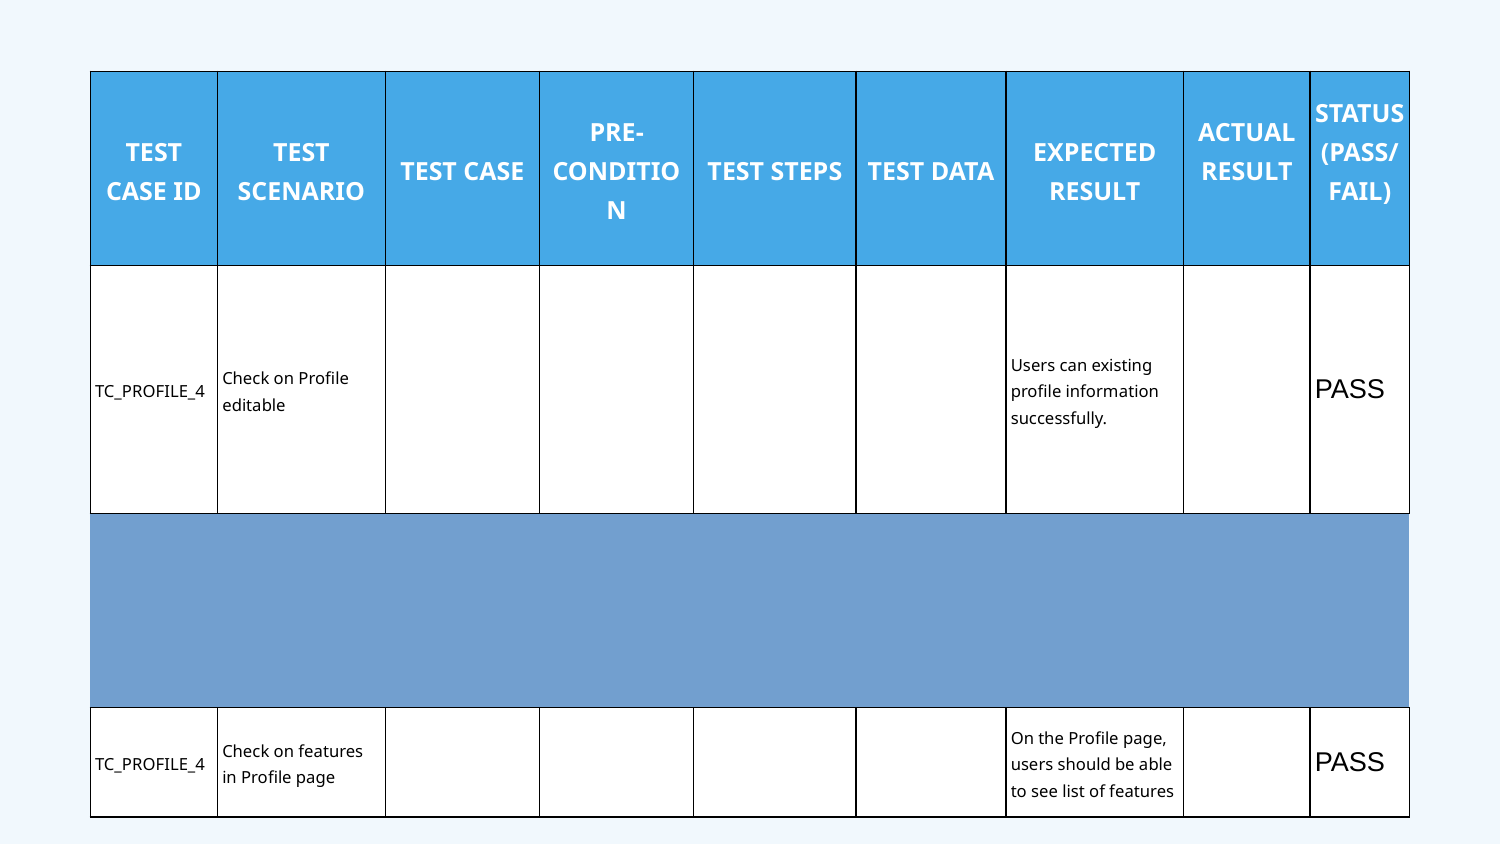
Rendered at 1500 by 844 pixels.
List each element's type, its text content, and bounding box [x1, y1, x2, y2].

table_cell [1184, 266, 1309, 513]
table_header PRE-CONDITION [540, 72, 693, 265]
table_header TEST SCENARIO [218, 72, 385, 265]
table_cell TC_PROFILE_4 [91, 266, 217, 513]
table_cell PASS [1311, 266, 1409, 513]
table_cell [857, 266, 1005, 513]
table_header EXPECTED RESULT [1007, 72, 1183, 265]
table_cell Check on Profile editable [218, 266, 385, 513]
table_cell [694, 708, 855, 816]
table_cell [386, 708, 539, 816]
table_cell [386, 266, 539, 513]
table_cell PASS [1311, 708, 1409, 816]
table_cell [540, 266, 693, 513]
table_cell On the Profile page, users should be able to see list of features [1007, 708, 1183, 816]
table_header STATUS (PASS/ FAIL) [1311, 72, 1409, 265]
table_cell Users can existing profile information successfully. [1007, 266, 1183, 513]
table_cell TC_PROFILE_4 [91, 708, 217, 816]
table_header TEST DATA [857, 72, 1005, 265]
table_cell [857, 708, 1005, 816]
table_header TEST CASE [386, 72, 539, 265]
table_cell [540, 708, 693, 816]
table_header TEST STEPS [694, 72, 855, 265]
table_cell [1184, 708, 1309, 816]
table_cell Check on features in Profile page [218, 708, 385, 816]
table_header TEST CASE ID [91, 72, 217, 265]
table_cell [694, 266, 855, 513]
table_header ACTUAL RESULT [1184, 72, 1309, 265]
